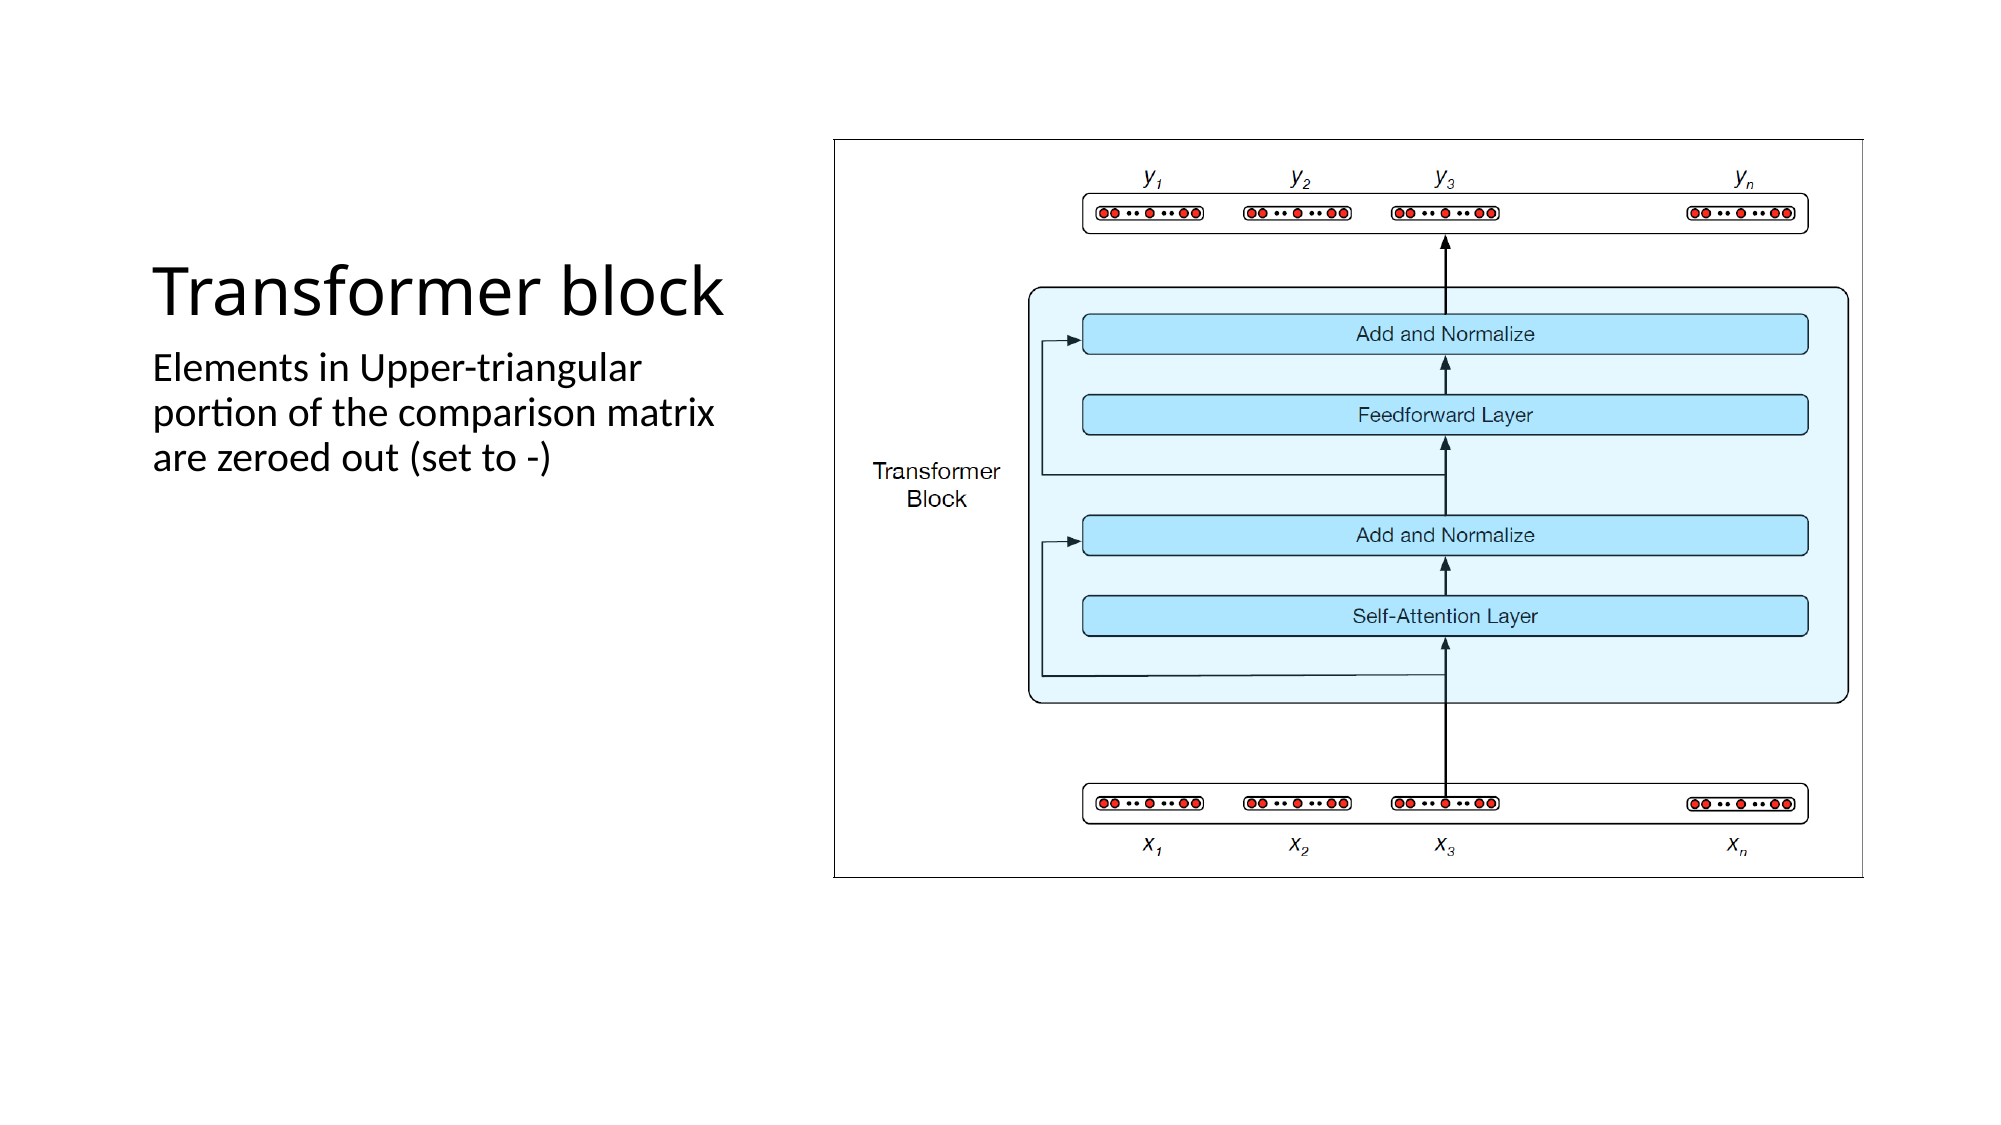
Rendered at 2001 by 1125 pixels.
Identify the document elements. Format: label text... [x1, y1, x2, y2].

picture [826, 131, 1867, 878]
title Transformer block [137, 75, 783, 338]
